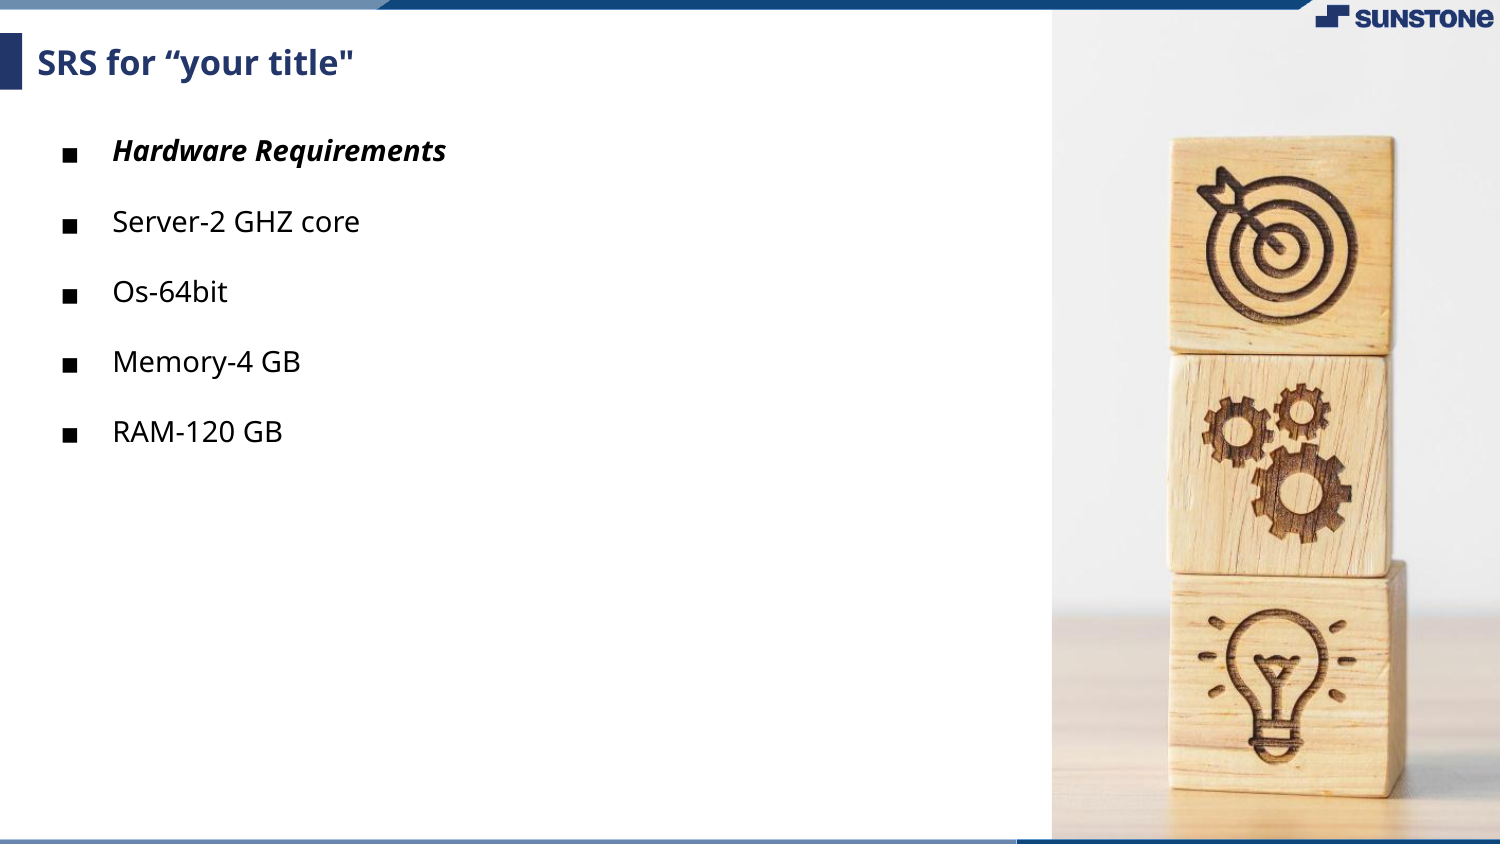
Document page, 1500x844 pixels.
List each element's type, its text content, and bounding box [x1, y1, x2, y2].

title SRS for “your title" [22, 33, 1316, 90]
picture [0, 0, 1500, 844]
list Server-2 GHZ core Os-64bit Memory-4 GB RAM-120 GB [22, 195, 996, 769]
list Hardware Requirements [22, 124, 750, 181]
